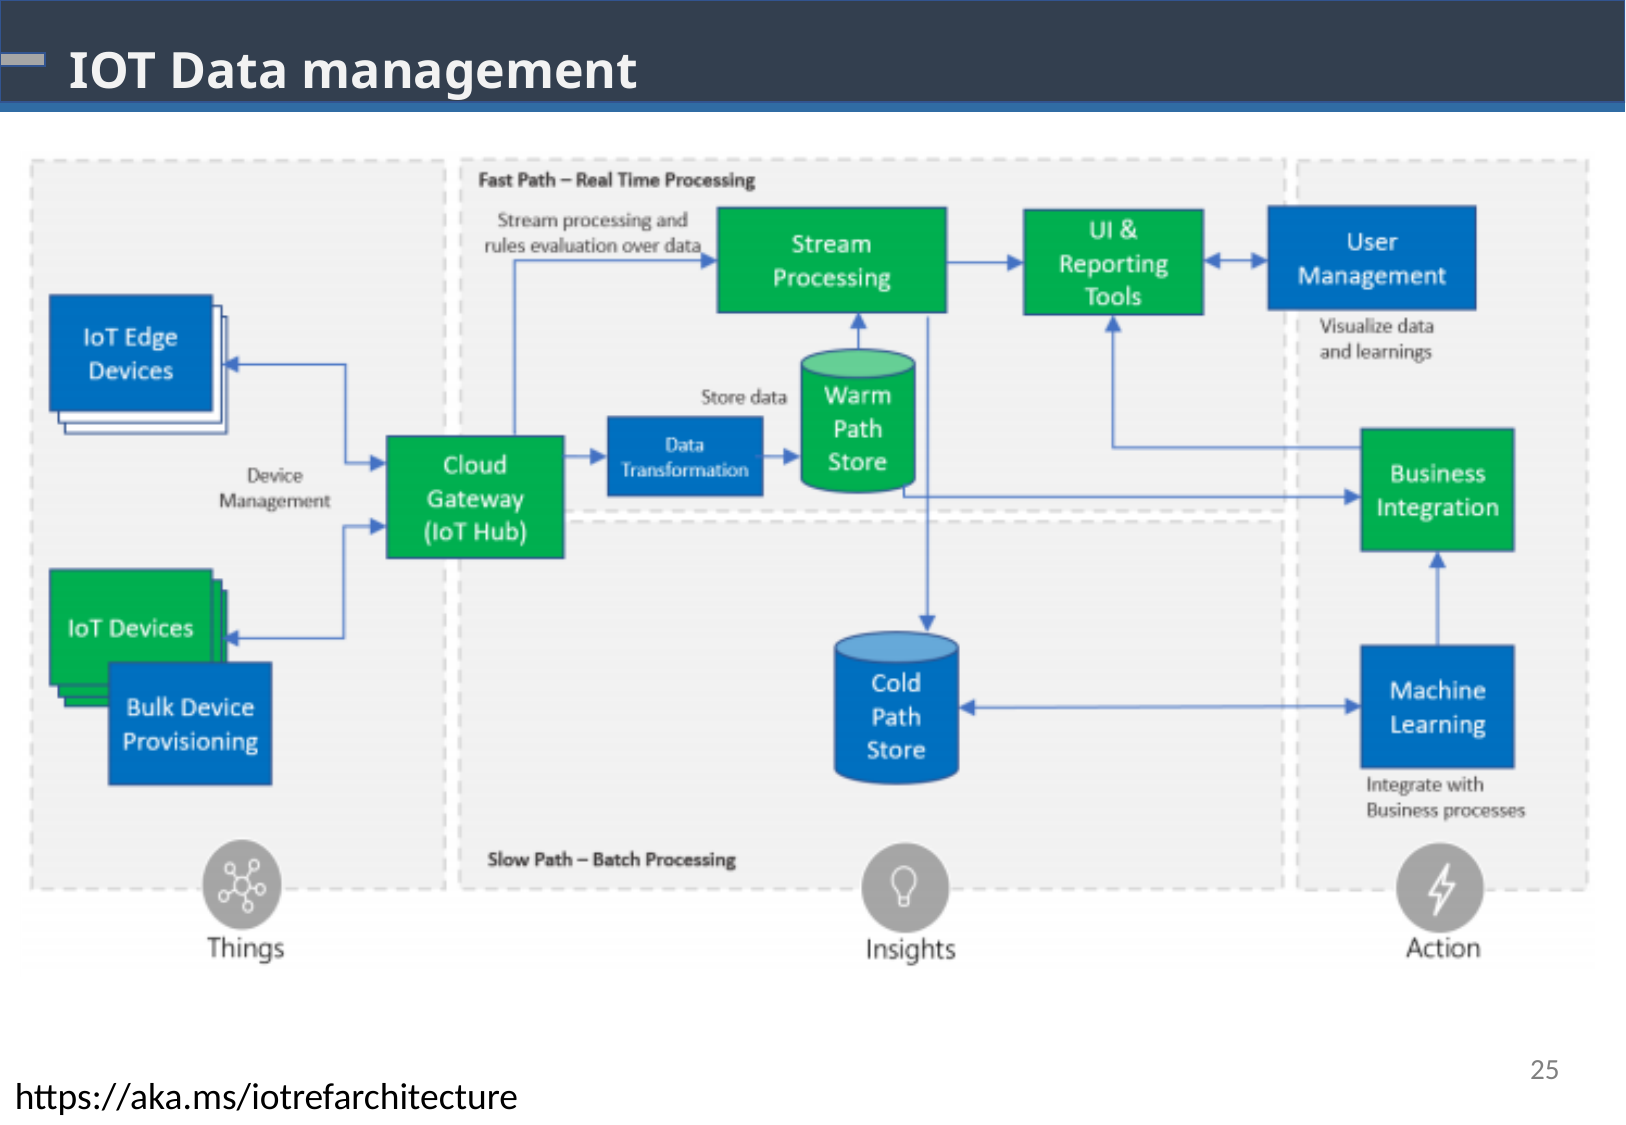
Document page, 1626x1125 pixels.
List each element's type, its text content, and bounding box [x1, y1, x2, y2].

slide_number 25 [1246, 1042, 1575, 1103]
title IOT Data management [55, 37, 1457, 90]
picture [19, 151, 1601, 977]
text_box https://aka.ms/iotrefarchitecture [0, 1064, 1428, 1125]
